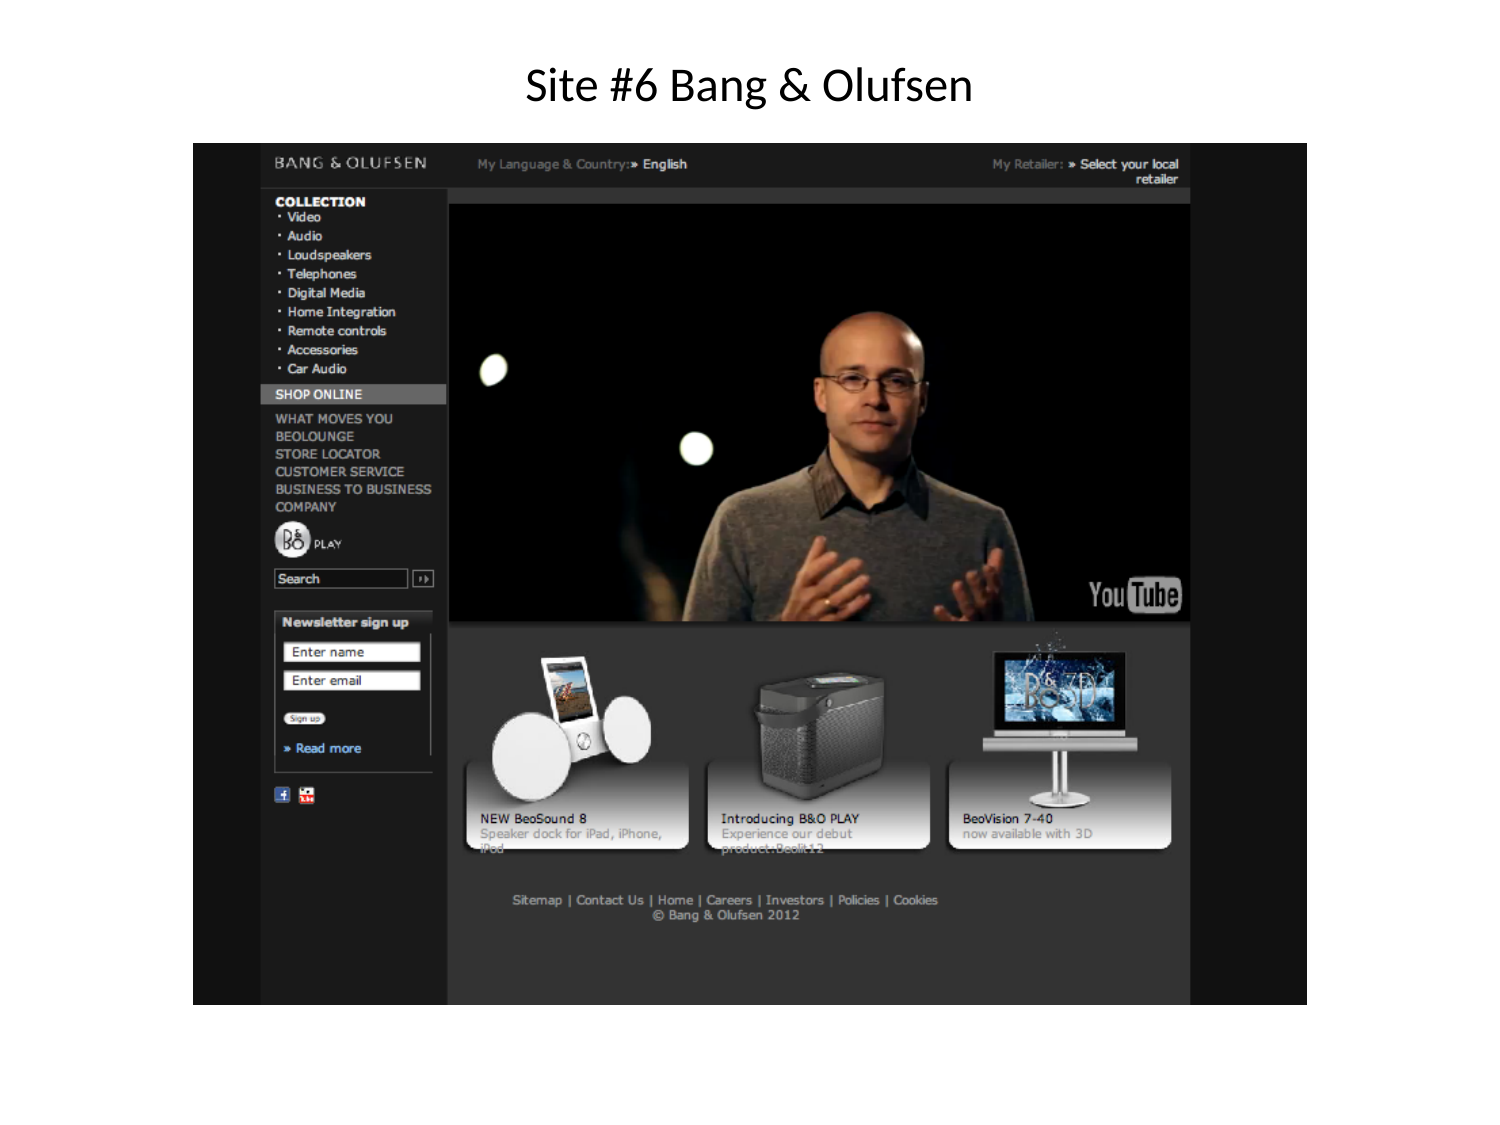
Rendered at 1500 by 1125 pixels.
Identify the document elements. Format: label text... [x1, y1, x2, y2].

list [74, 143, 1426, 1006]
title Site #6 Bang & Olufsen [75, 45, 1425, 119]
